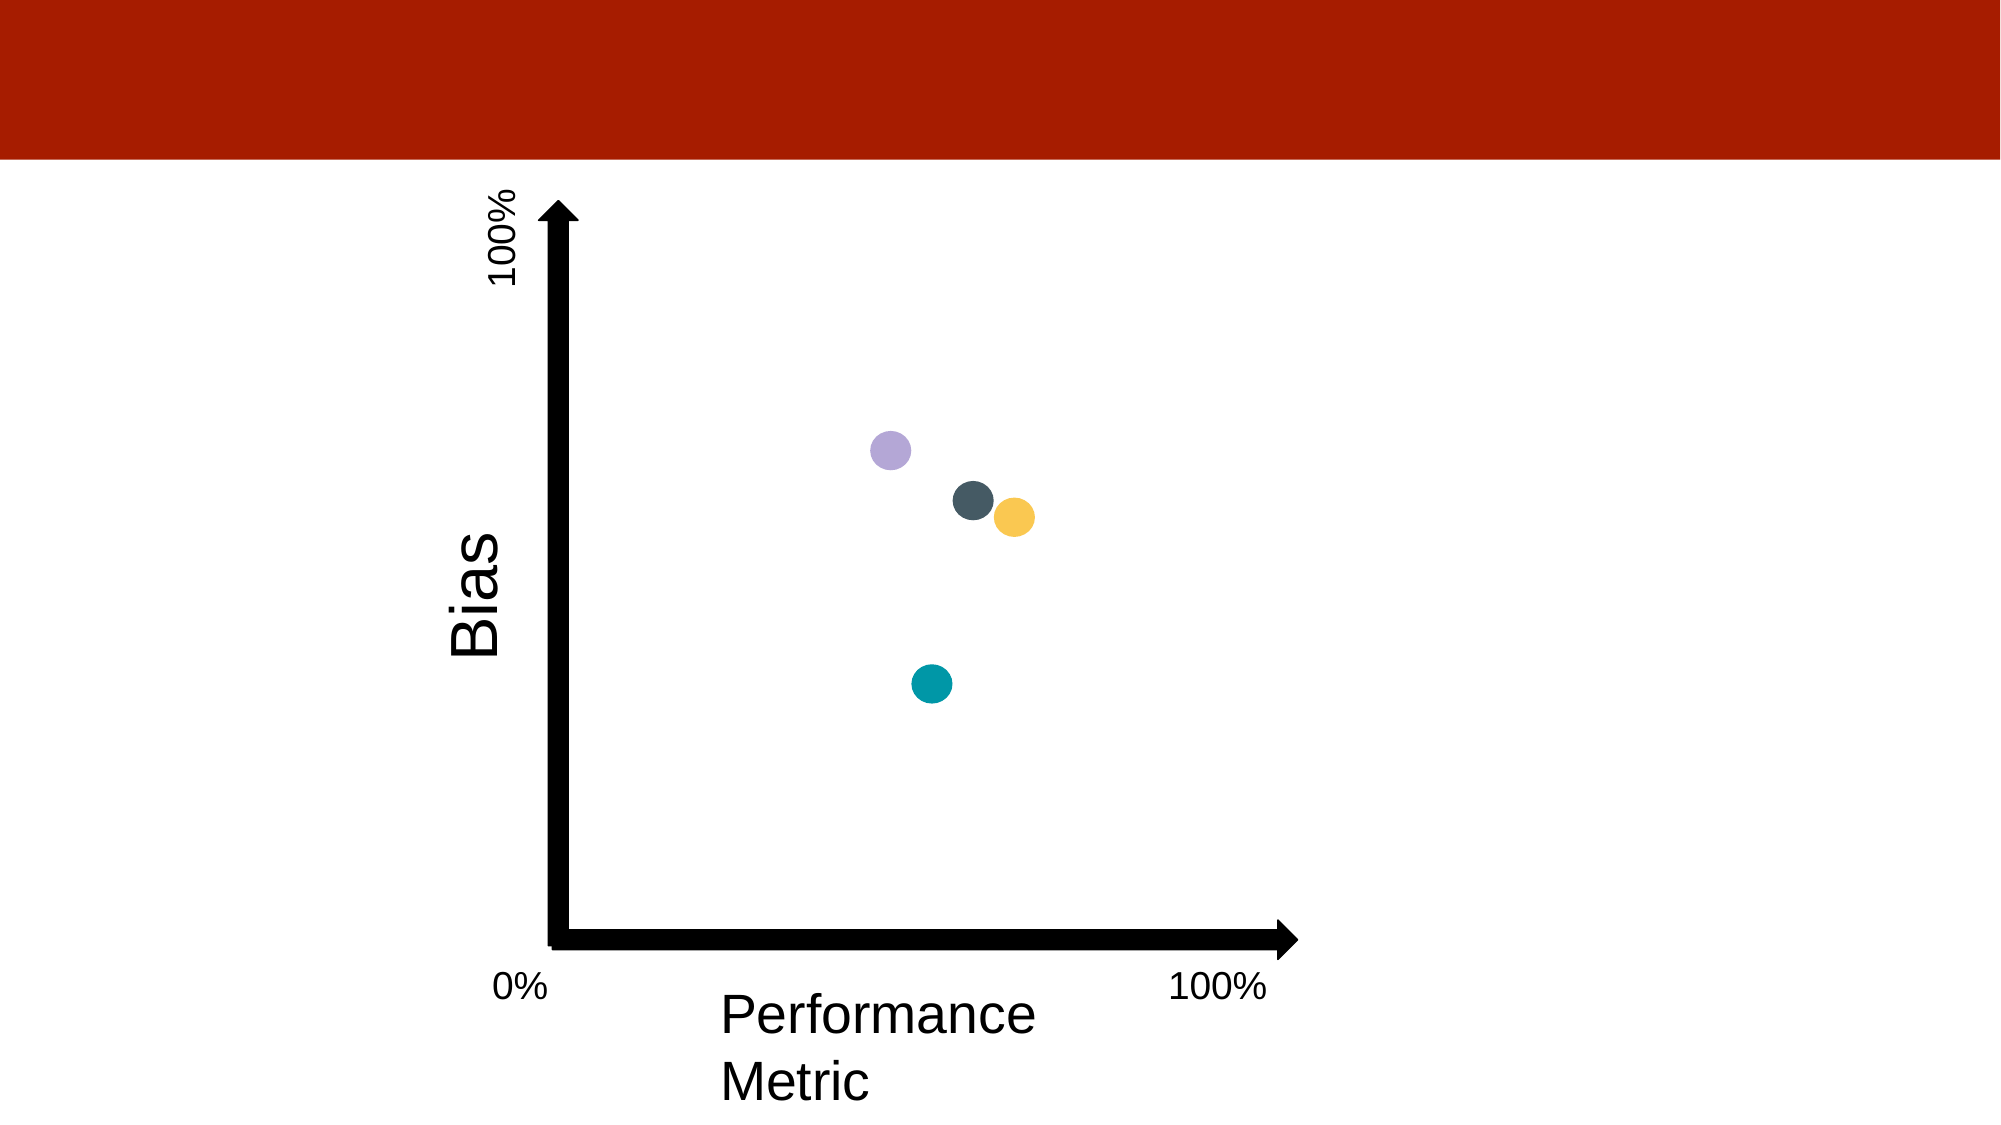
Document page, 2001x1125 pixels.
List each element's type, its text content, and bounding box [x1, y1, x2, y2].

text_box [993, 497, 1035, 537]
text_box Bias [410, 335, 522, 682]
text_box [952, 480, 994, 521]
text_box [911, 664, 953, 704]
text_box 100% [1148, 941, 1495, 1052]
text_box 100% [456, 0, 567, 309]
text_box 0% [472, 941, 819, 1052]
text_box [870, 430, 912, 471]
text_box [548, 209, 578, 946]
text_box [552, 920, 1298, 960]
text_box Performance Metric [699, 957, 1079, 1069]
